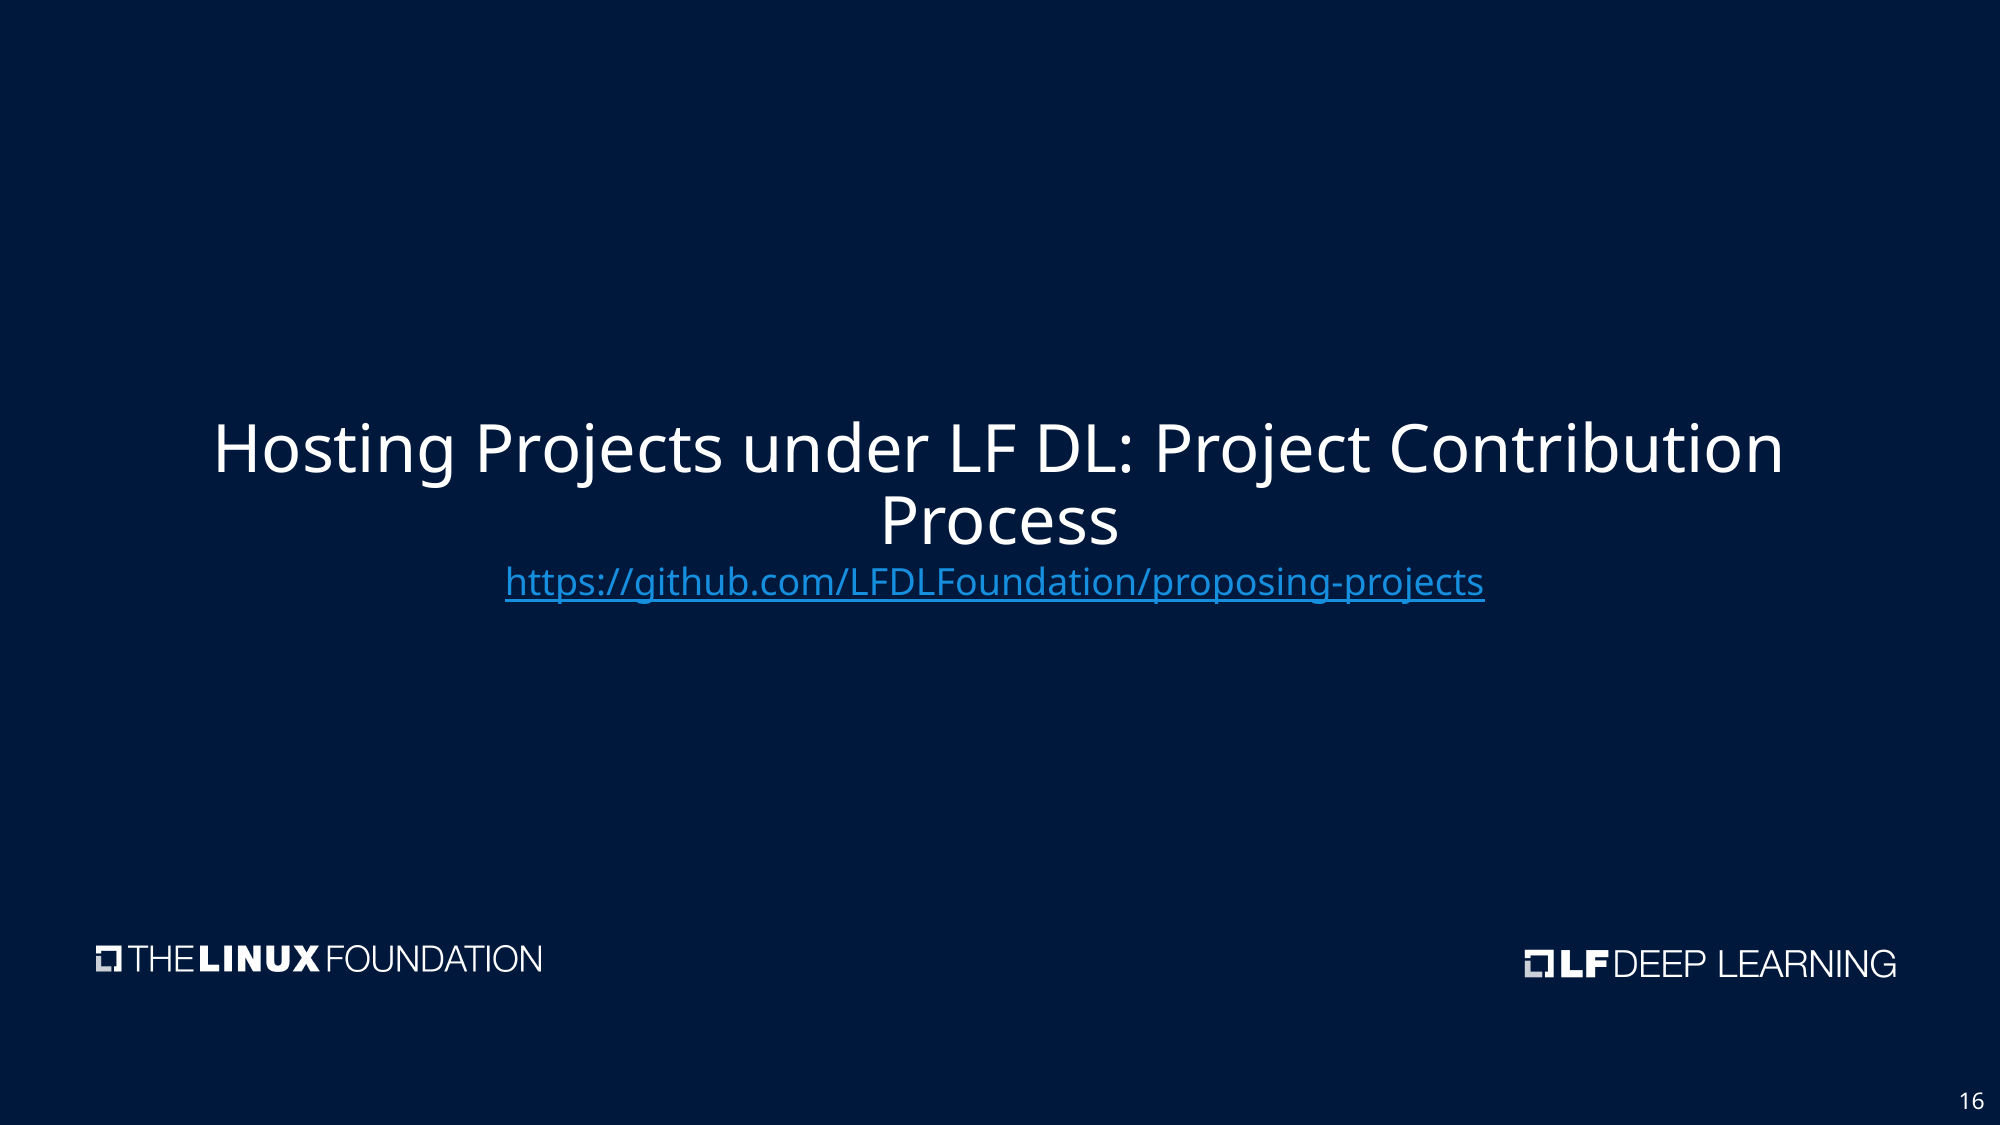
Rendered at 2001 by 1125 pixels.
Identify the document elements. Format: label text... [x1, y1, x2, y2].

slide_number ‹#› [1939, 1080, 2000, 1125]
picture [1523, 948, 1897, 979]
title Hosting Projects under LF DL: Project Contribution Process https://github.com/LFDLFoundation/proposing-projects [99, 401, 1900, 619]
picture [96, 945, 541, 972]
